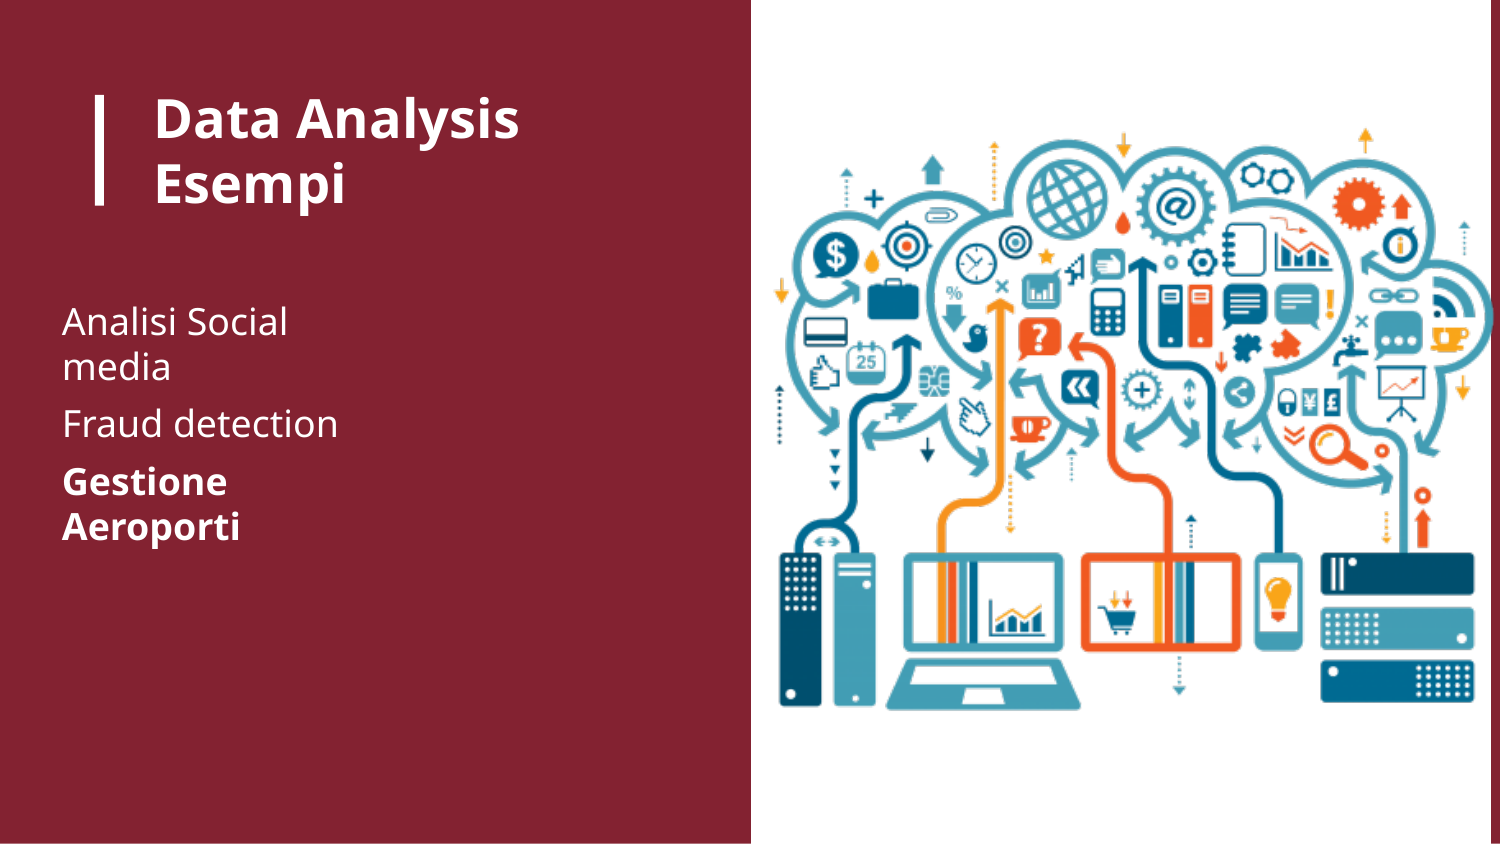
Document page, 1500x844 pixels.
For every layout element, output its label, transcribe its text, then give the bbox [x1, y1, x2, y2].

list Analisi Social media Fraud detection Gestione Aeroporti [0, 282, 408, 809]
picture [760, 104, 1500, 739]
title Data Analysis Esempi [138, 69, 668, 210]
